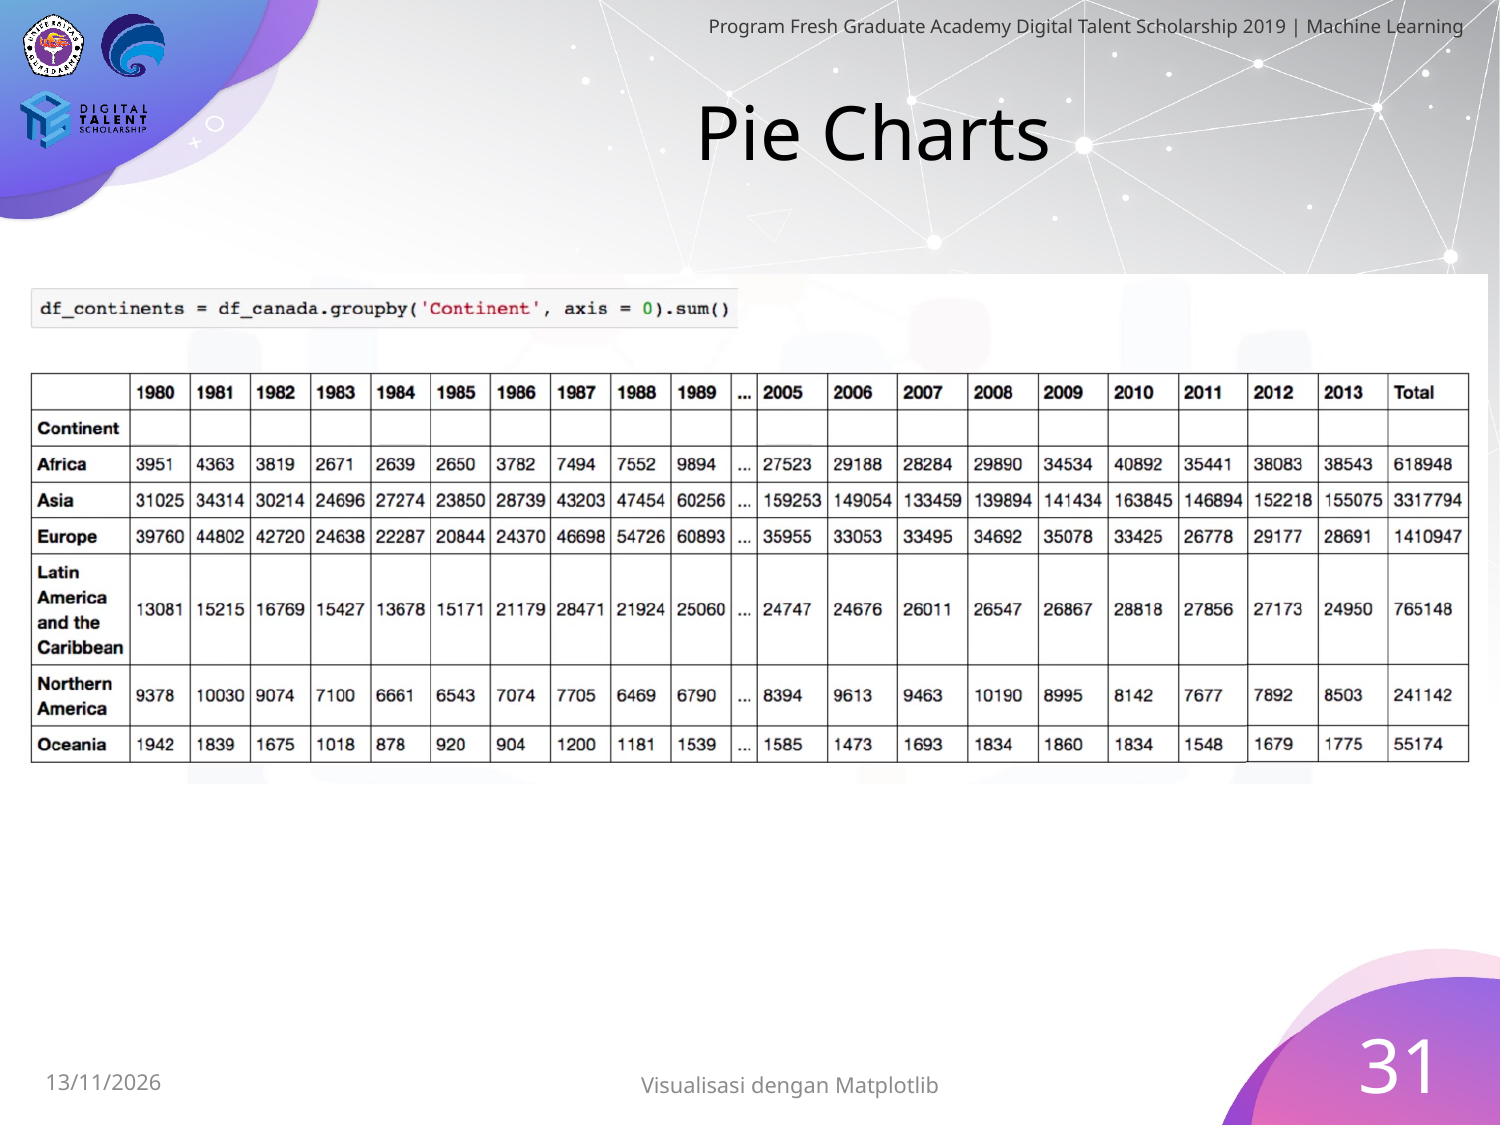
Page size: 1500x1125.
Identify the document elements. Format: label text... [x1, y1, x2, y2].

title Pie Charts [271, 66, 1477, 207]
picture [0, 0, 1500, 1125]
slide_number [30, 1053, 272, 1114]
slide_number 31 [1327, 1025, 1477, 1115]
footer Visualisasi dengan Matplotlib [386, 1055, 1195, 1114]
